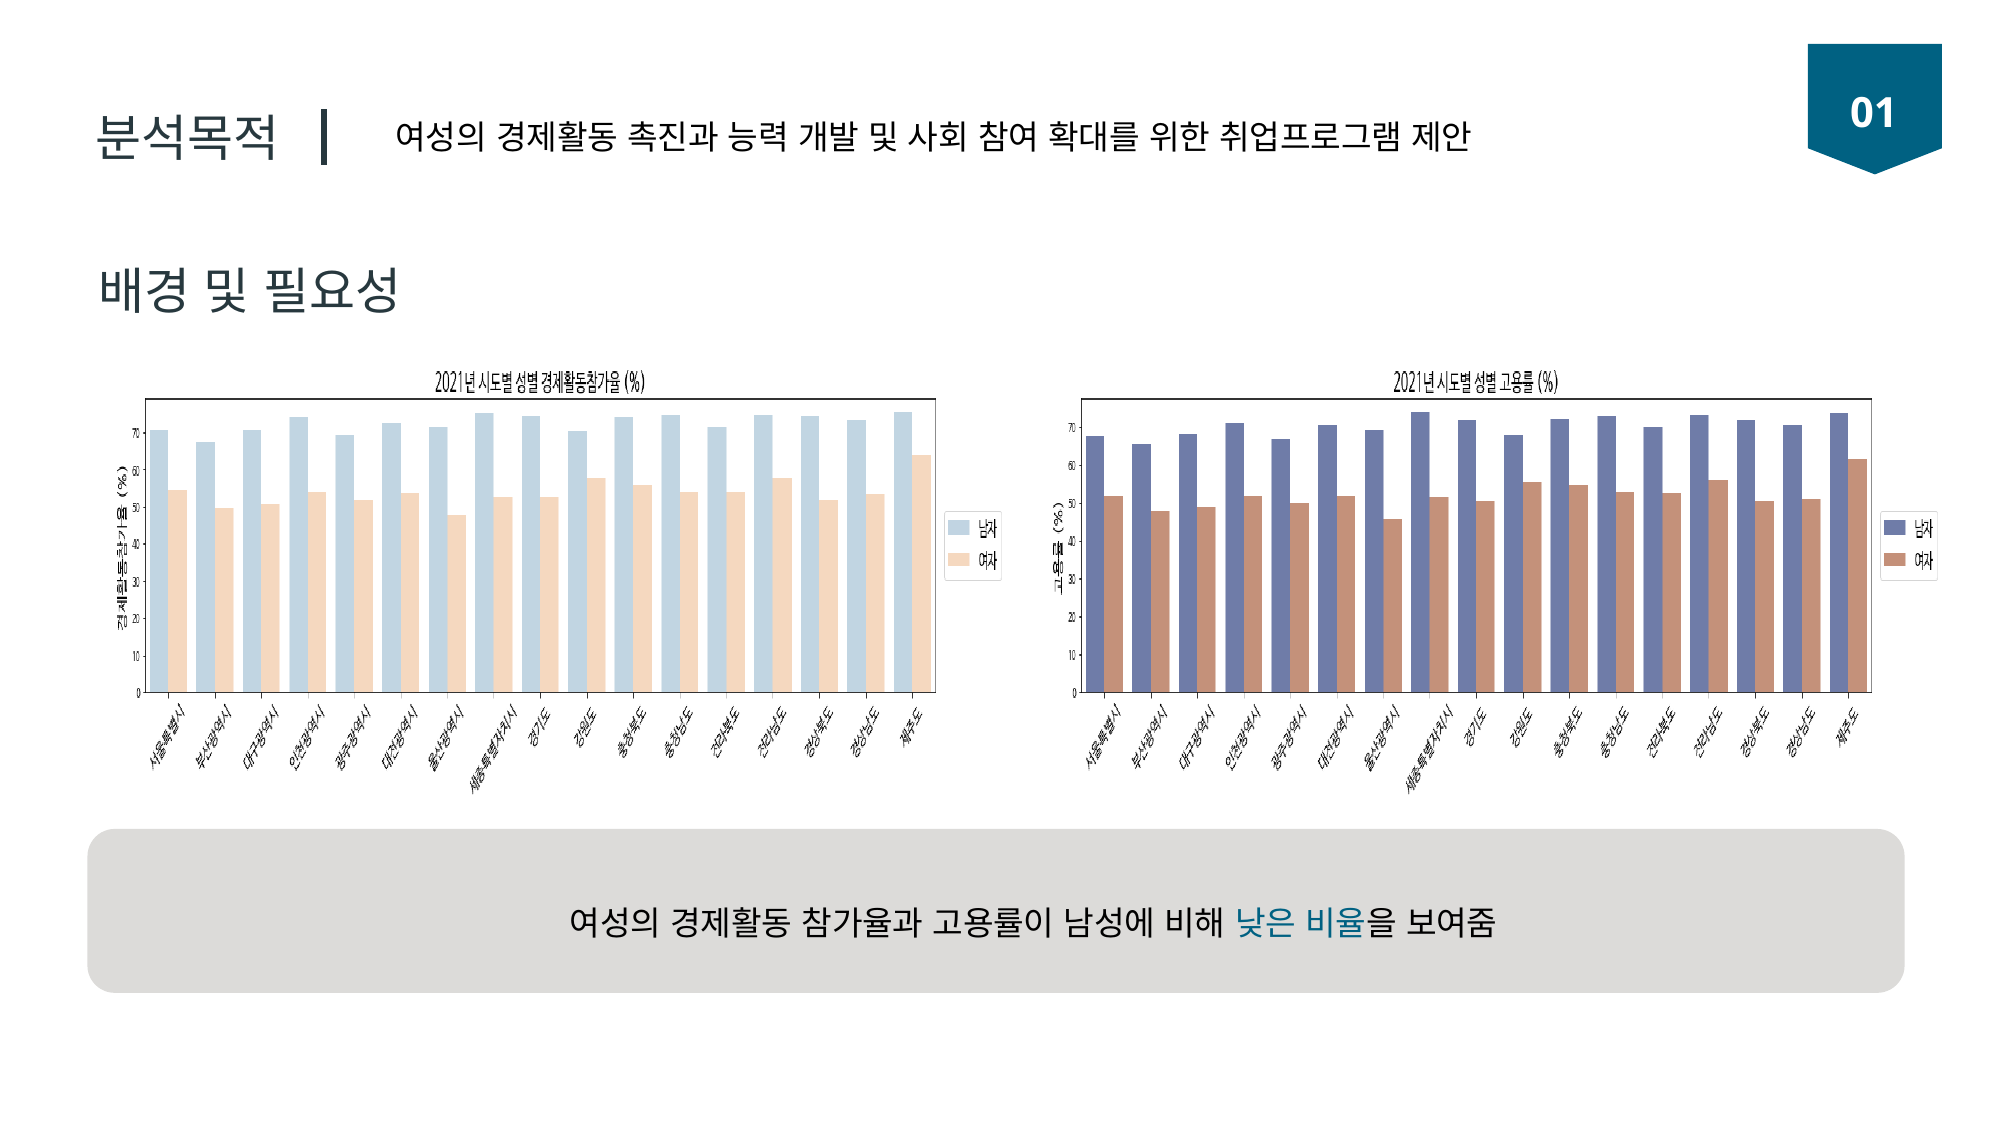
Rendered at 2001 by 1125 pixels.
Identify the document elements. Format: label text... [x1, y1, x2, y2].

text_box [1807, 43, 1942, 175]
text_box 분석목적 [80, 98, 295, 174]
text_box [75, 251, 1942, 993]
text_box 여성의 경제활동 촉진과 능력 개발 및 사회 참여 확대를 위한 취업프로그램 제안 [380, 109, 1489, 164]
